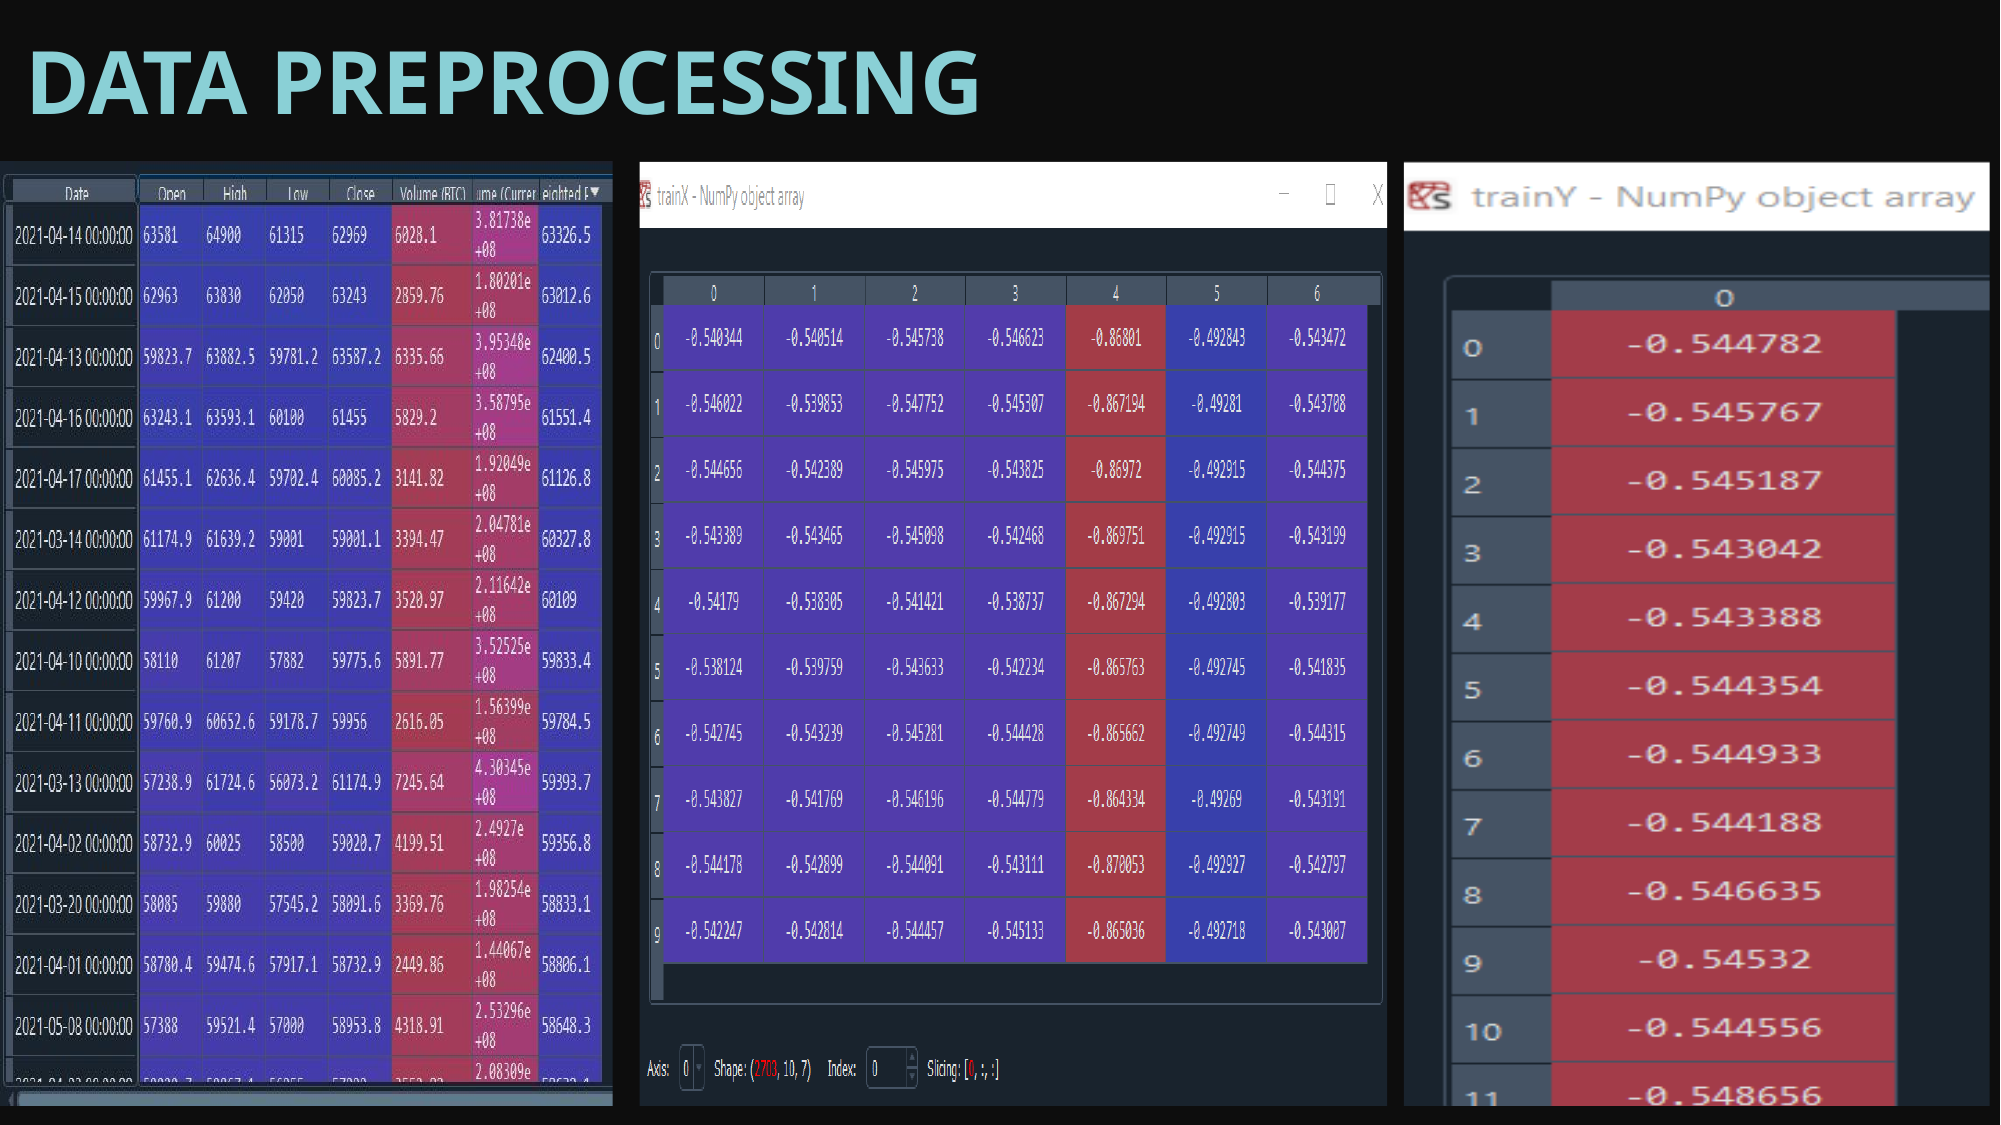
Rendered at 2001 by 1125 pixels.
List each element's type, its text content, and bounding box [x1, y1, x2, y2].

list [0, 161, 613, 1107]
picture [639, 161, 1388, 1107]
title DATA PREPROCESSING [10, 19, 1100, 152]
picture [1403, 161, 1990, 1107]
